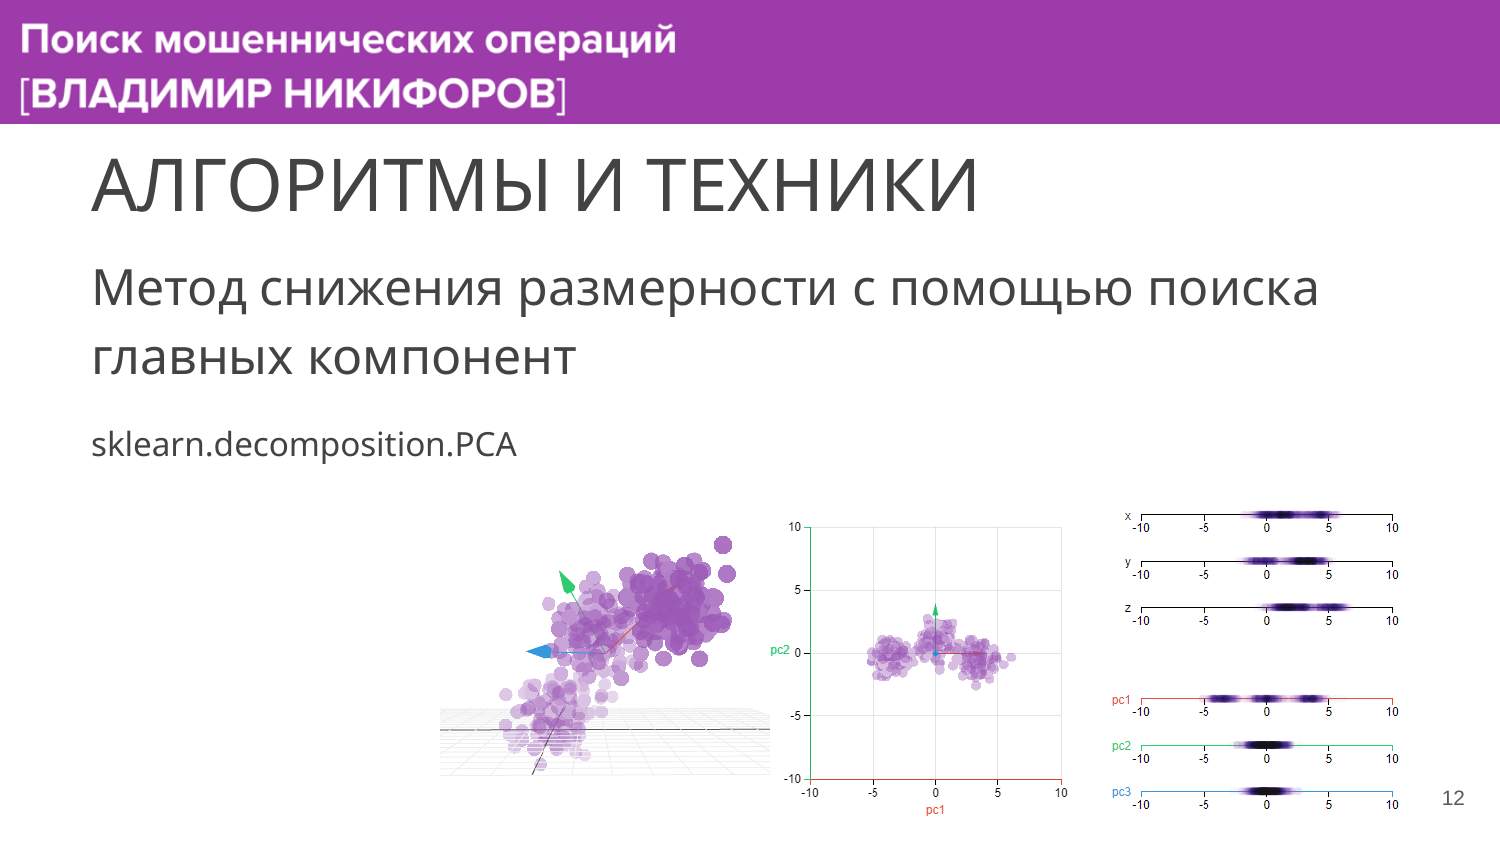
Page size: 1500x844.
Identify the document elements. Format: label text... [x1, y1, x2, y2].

picture [0, 0, 1500, 124]
title АЛГОРИТМЫ И ТЕХНИКИ [75, 133, 1378, 217]
slide_number 12 [1430, 764, 1480, 830]
picture [433, 493, 1427, 830]
list Метод снижения размерности с помощью поиска главных компонент sklearn.decomposition.PCA [75, 231, 1400, 442]
